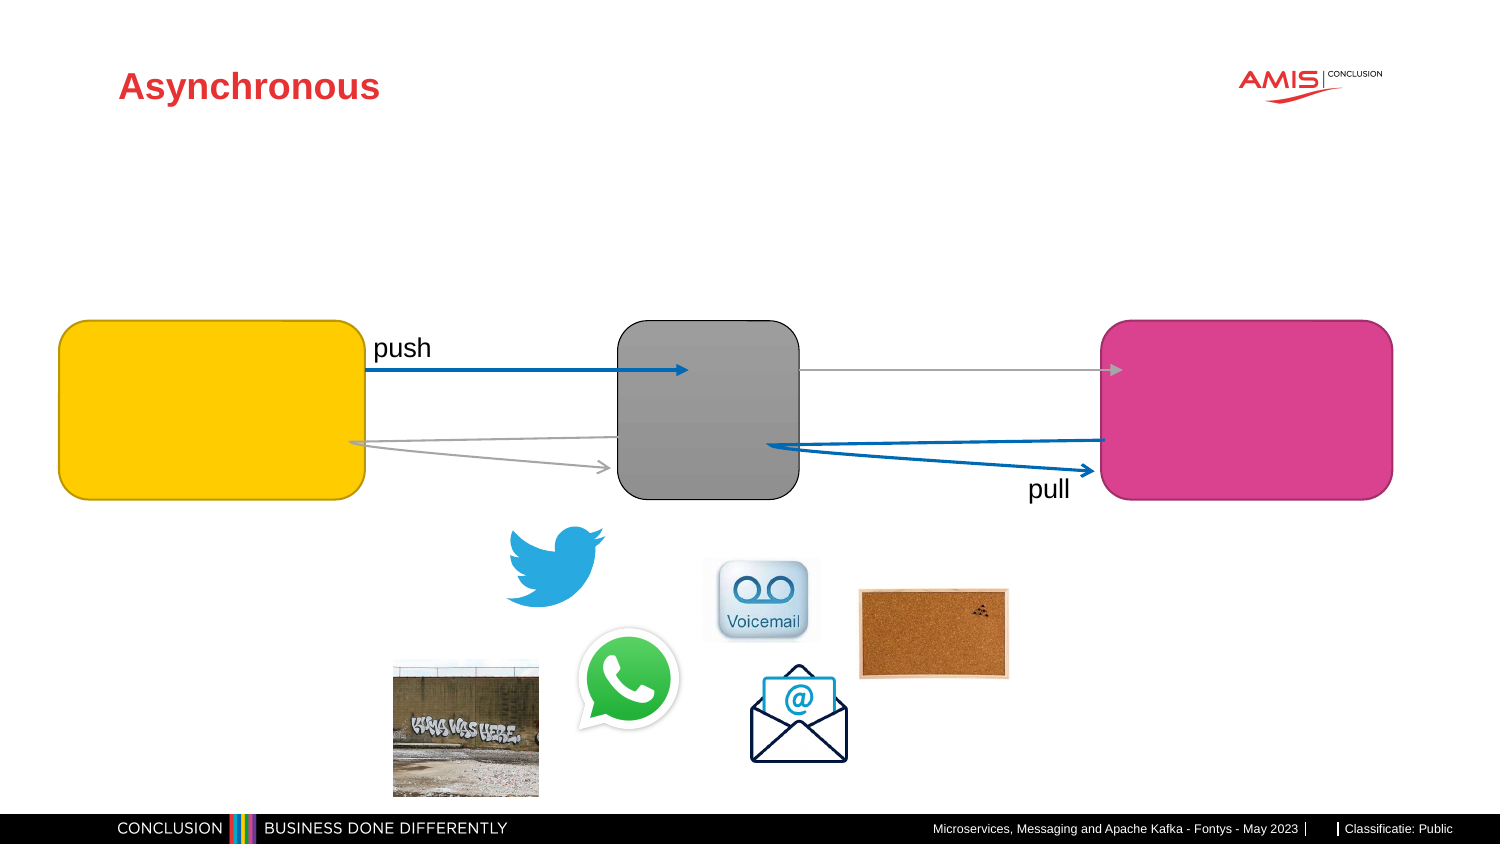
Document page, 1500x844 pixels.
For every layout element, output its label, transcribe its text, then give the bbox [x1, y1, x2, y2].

text_box [346, 435, 620, 475]
picture [0, 814, 236, 844]
text_box push [373, 330, 432, 364]
title Asynchronous [118, 47, 1205, 130]
text_box [1100, 319, 1394, 501]
picture [749, 664, 848, 763]
picture [239, 814, 1500, 844]
picture [393, 659, 539, 797]
picture [494, 523, 618, 611]
text_box [617, 320, 800, 501]
text_box pull [1028, 471, 1071, 504]
picture [702, 557, 821, 643]
picture [1205, 59, 1388, 106]
footer Microservices, Messaging and Apache Kafka - Fontys - May 2023 [814, 820, 1299, 839]
picture [856, 588, 1010, 680]
text_box [57, 319, 366, 501]
text_box [765, 438, 1106, 478]
picture [569, 619, 689, 740]
